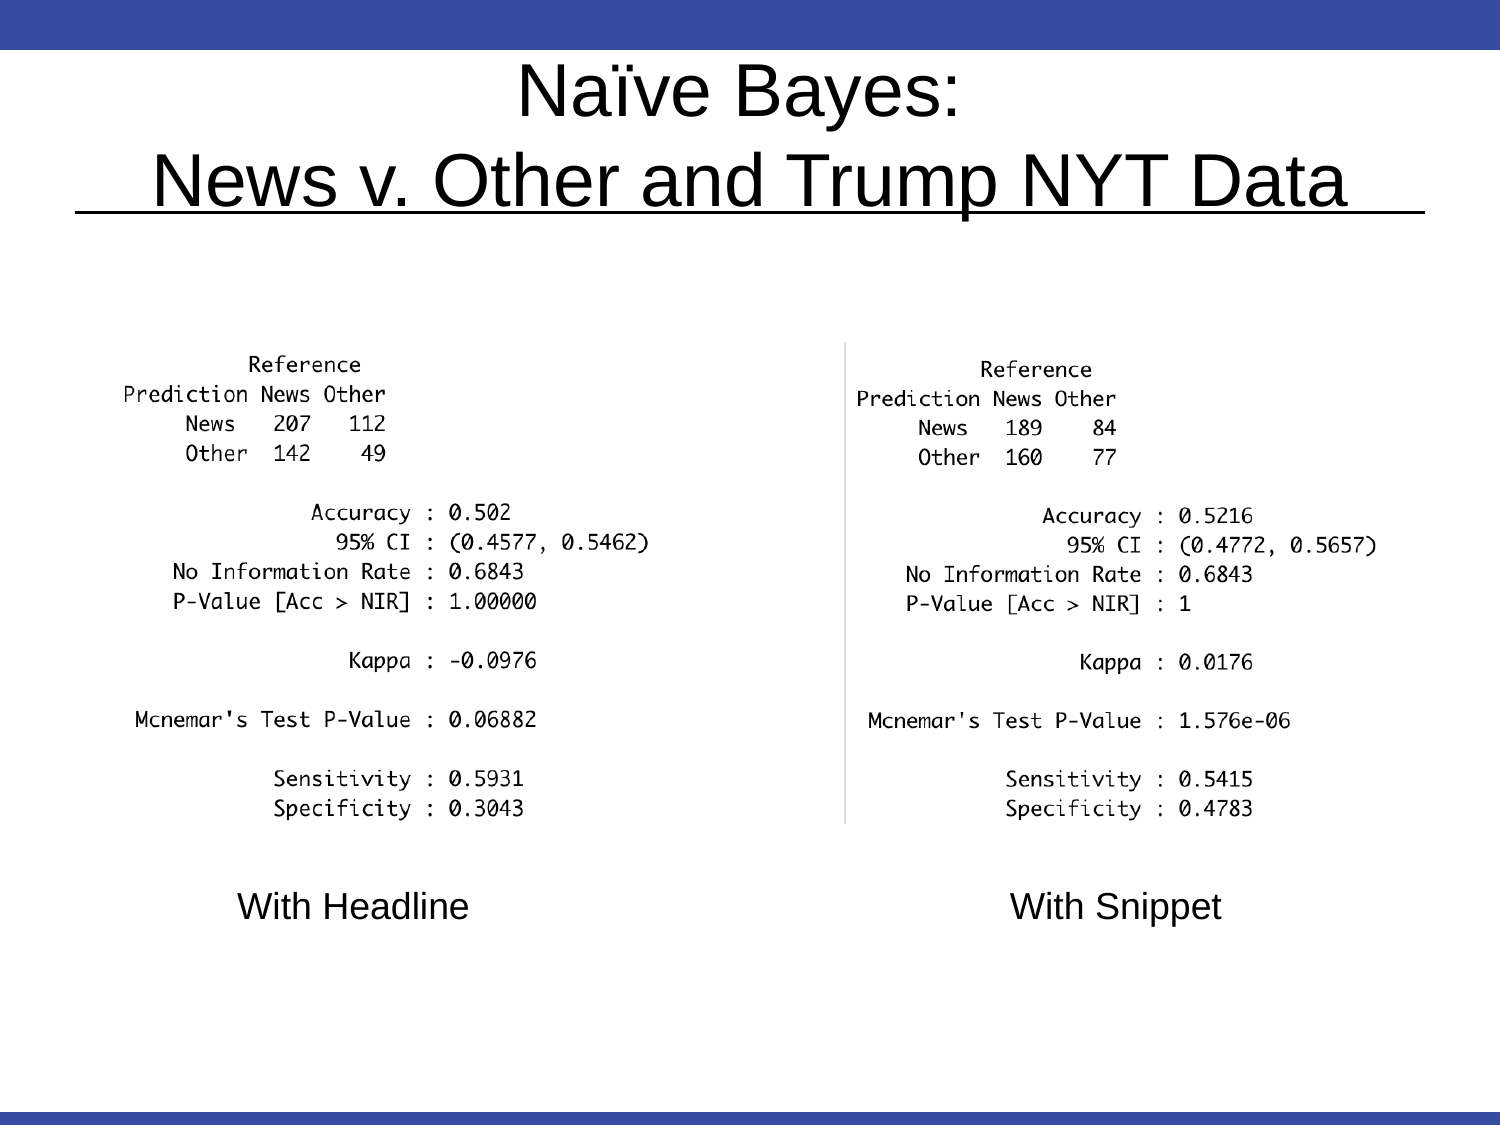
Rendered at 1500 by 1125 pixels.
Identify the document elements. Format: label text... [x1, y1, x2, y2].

text_box With Headline [129, 874, 578, 935]
picture [844, 342, 1388, 824]
text_box With Snippet [891, 874, 1341, 935]
picture [112, 342, 657, 824]
title Naïve Bayes: News v. Other and Trump NYT Data [0, 37, 1500, 225]
